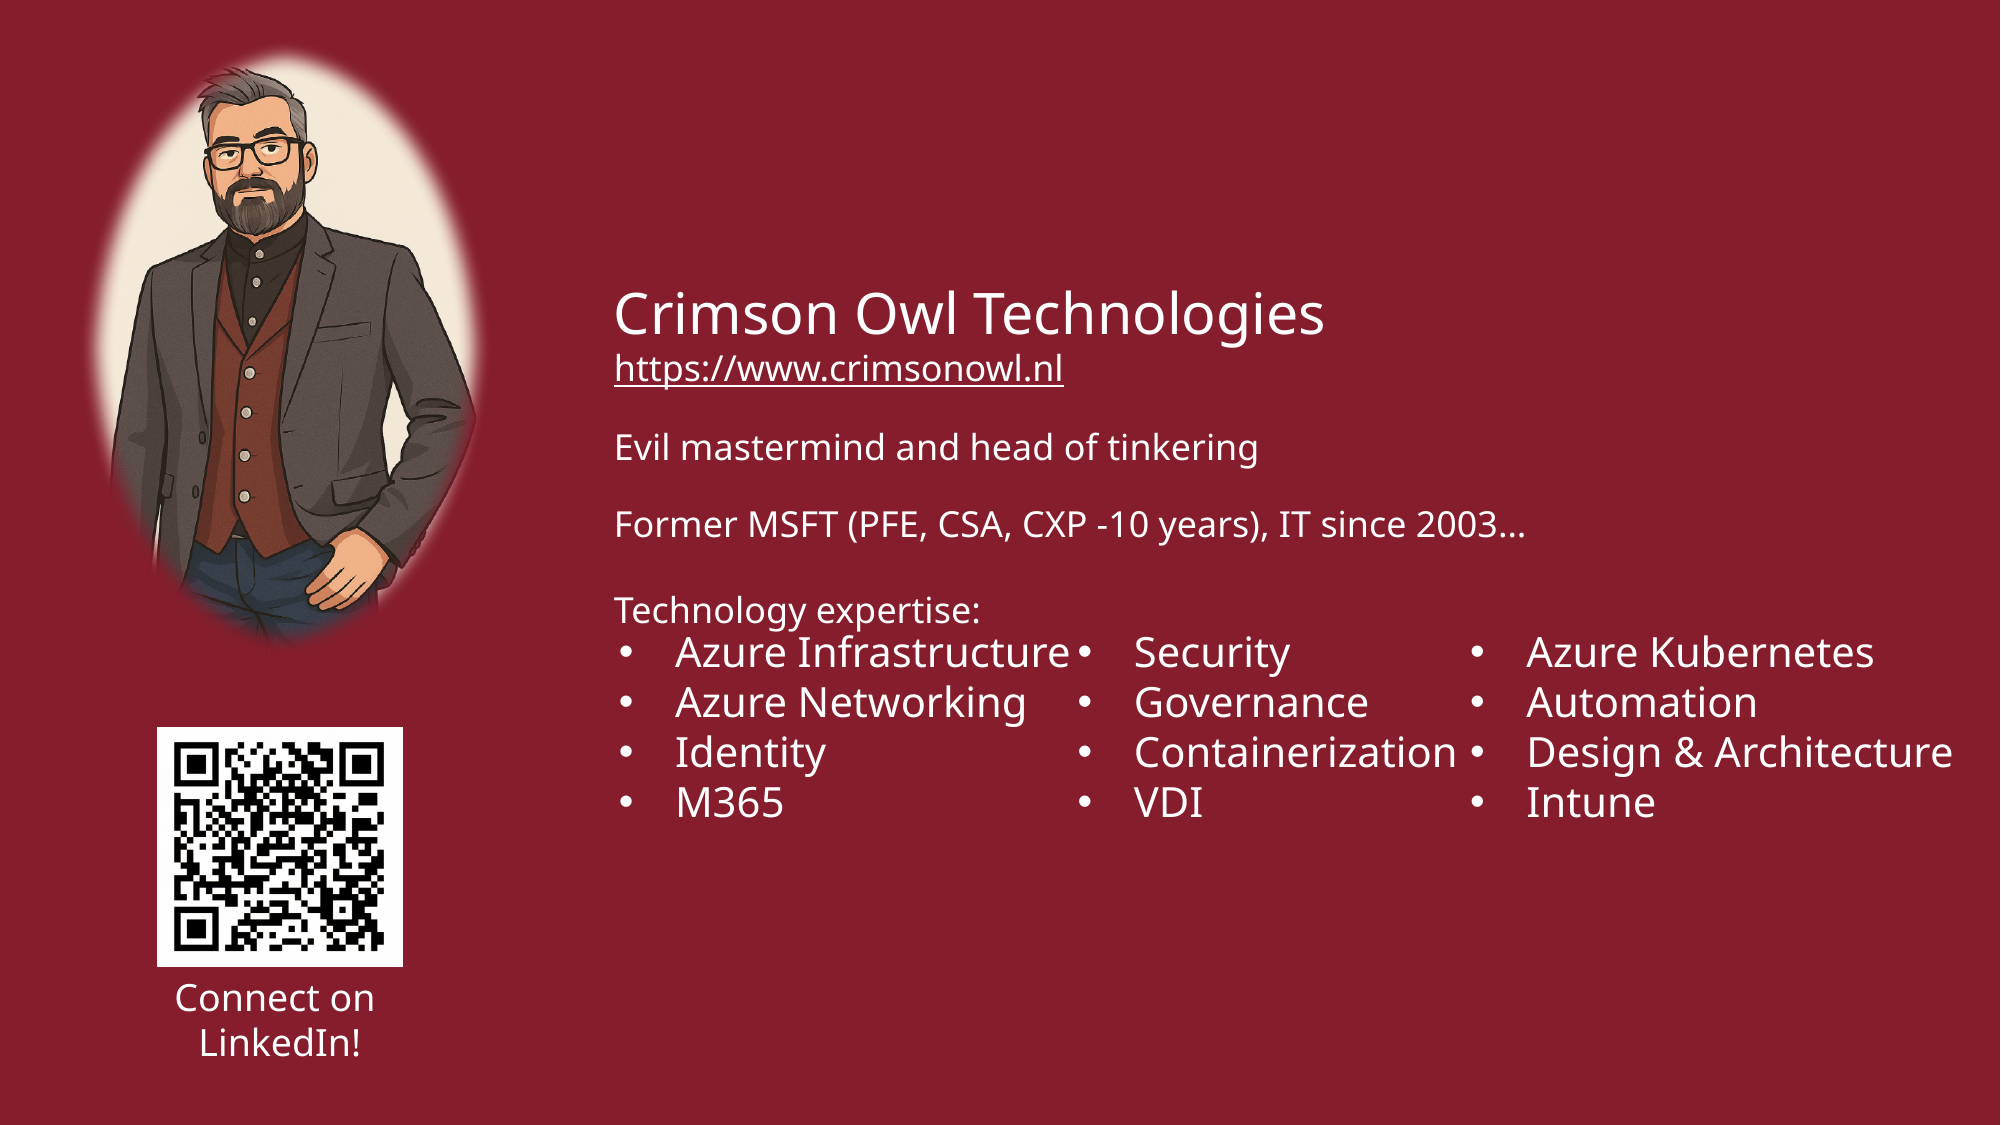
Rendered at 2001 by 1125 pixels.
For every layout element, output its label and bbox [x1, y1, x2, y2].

picture [105, 67, 466, 630]
picture [157, 727, 403, 967]
